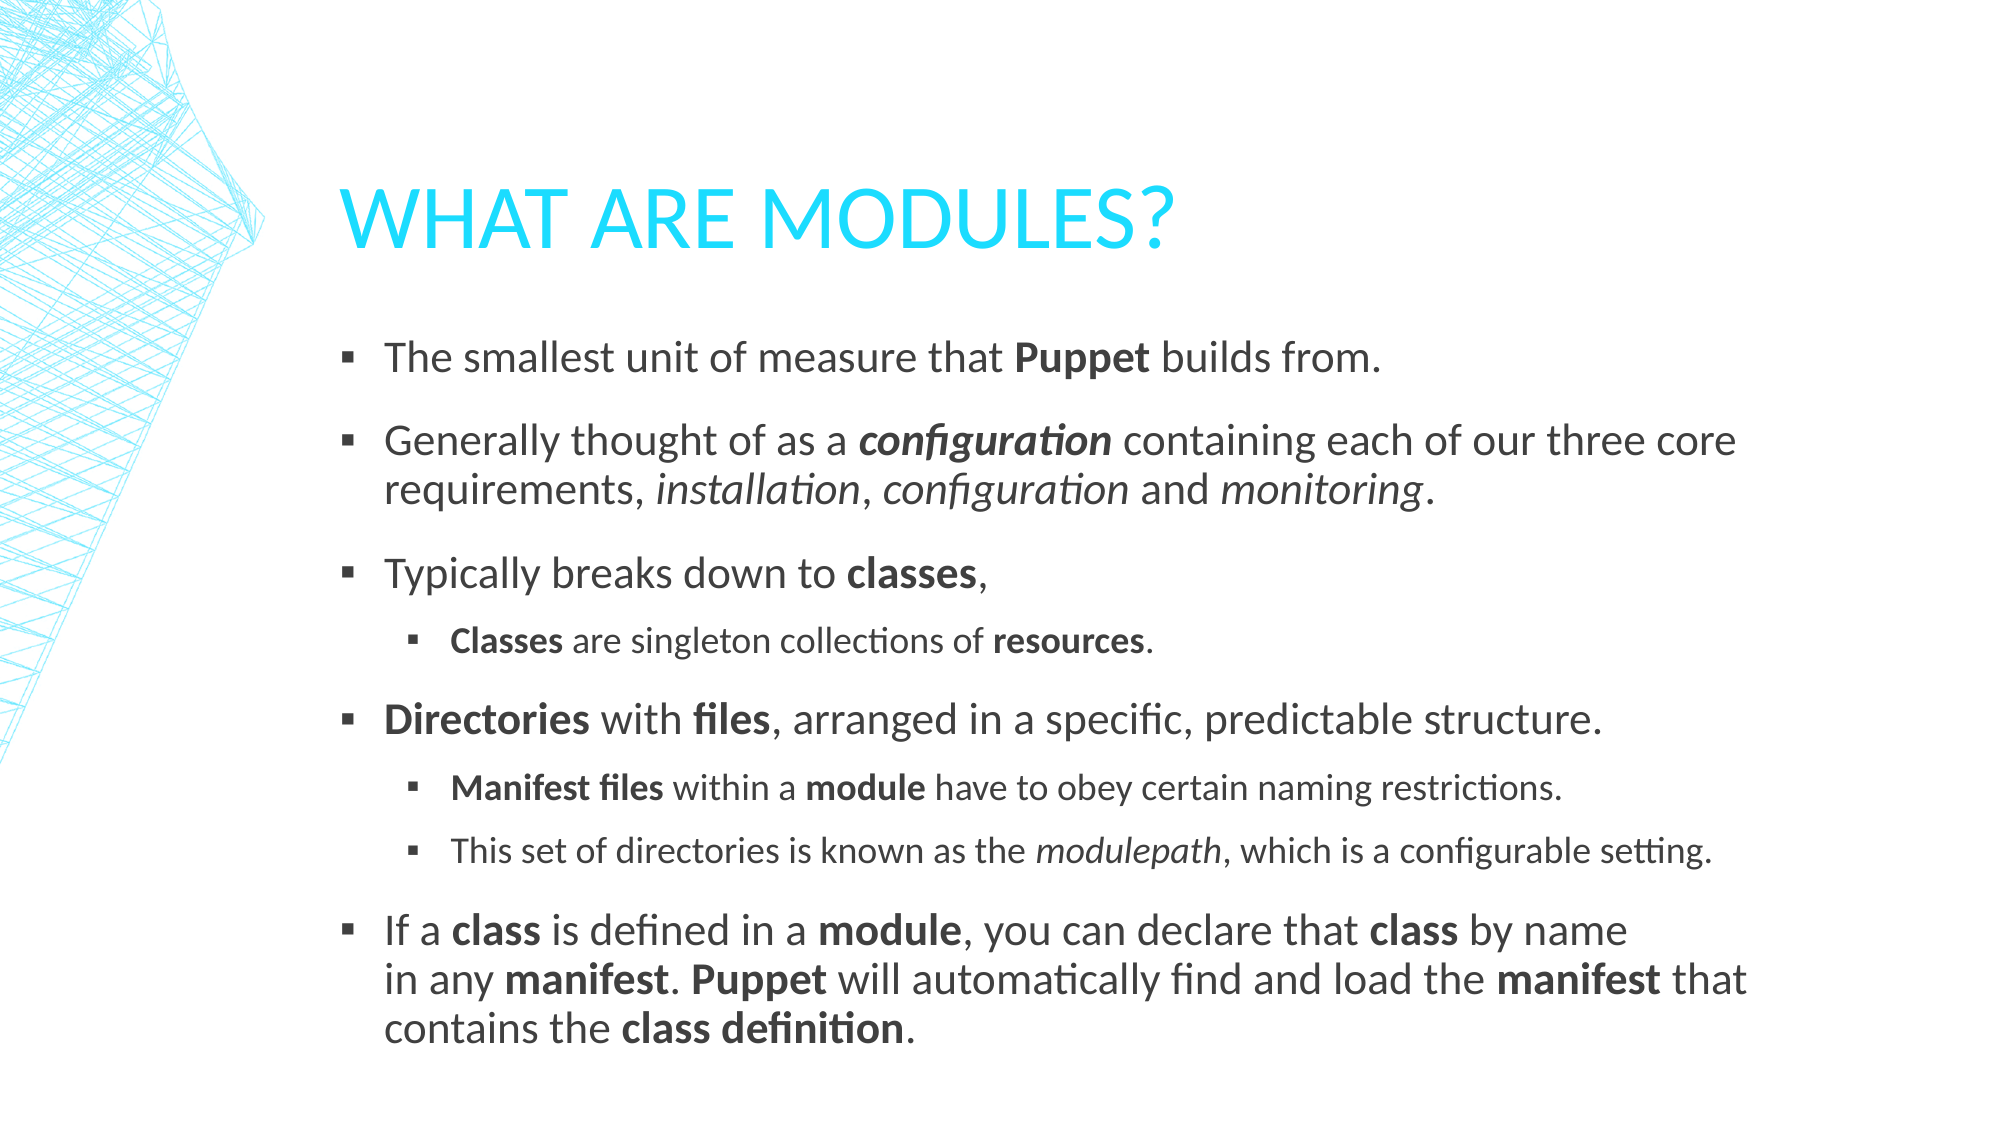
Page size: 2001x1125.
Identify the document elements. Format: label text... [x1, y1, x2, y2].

list The smallest unit of measure that Puppet builds from. Generally thought of as a configuration containing each of our three core requirements, installation, configuration and monitoring. Typically breaks down to classes, Classes are singleton collections of resources. Directories with files, arranged in a specific, predictable structure. Manifest files within a module have to obey certain naming restrictions. This set of directories is known as the modulepath, which is a configurable setting. If a class is defined in a module, you can declare that class by name in any manifest. Puppet will automatically find and load the manifest that contains the class definition. [324, 326, 1863, 1062]
picture [0, 0, 2001, 1125]
title What are Modules? [324, 62, 1863, 275]
